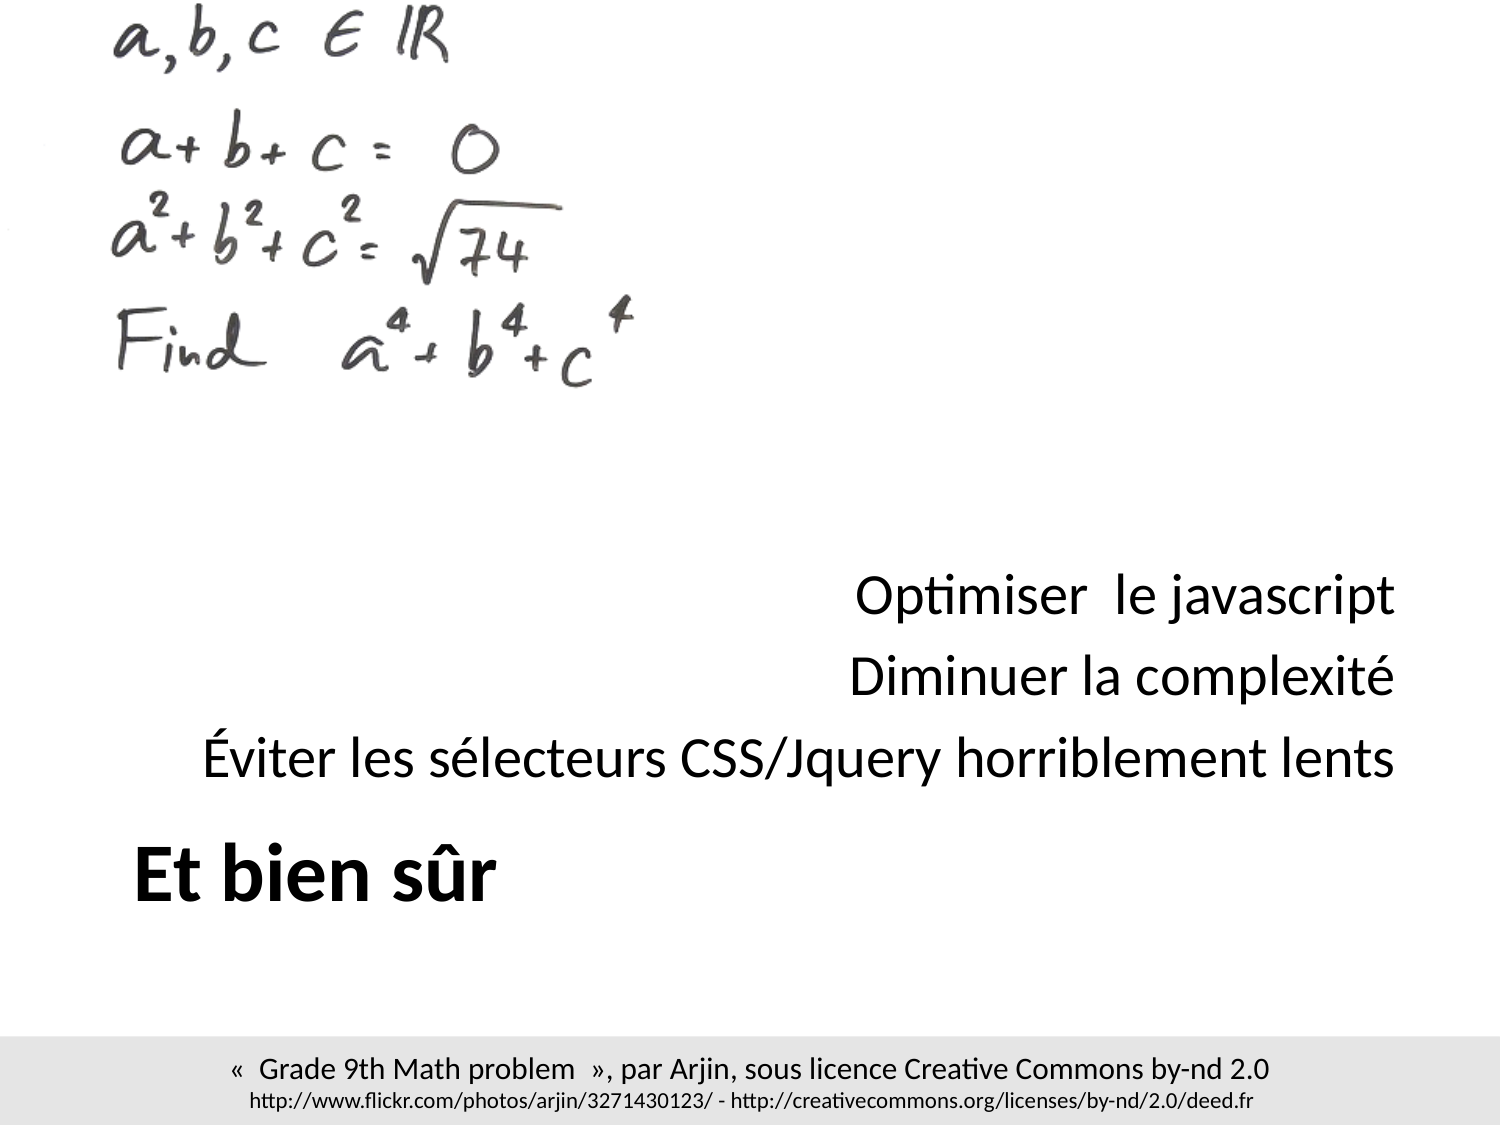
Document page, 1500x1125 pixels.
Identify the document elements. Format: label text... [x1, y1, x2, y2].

text_box « Grade 9th Math problem », par Arjin, sous licence Creative Commons by-nd 2.0 http://www.flickr.com/photos/arjin/3271430123/ - http://creativecommons.org/licenses/by-nd/2.0/deed.fr [0, 1036, 1500, 1125]
list Optimiser le javascript Diminuer la complexité Éviter les sélecteurs CSS/Jquery horriblement lents [135, 550, 1411, 797]
picture [0, 0, 656, 410]
title Et bien sûr [118, 810, 1394, 947]
